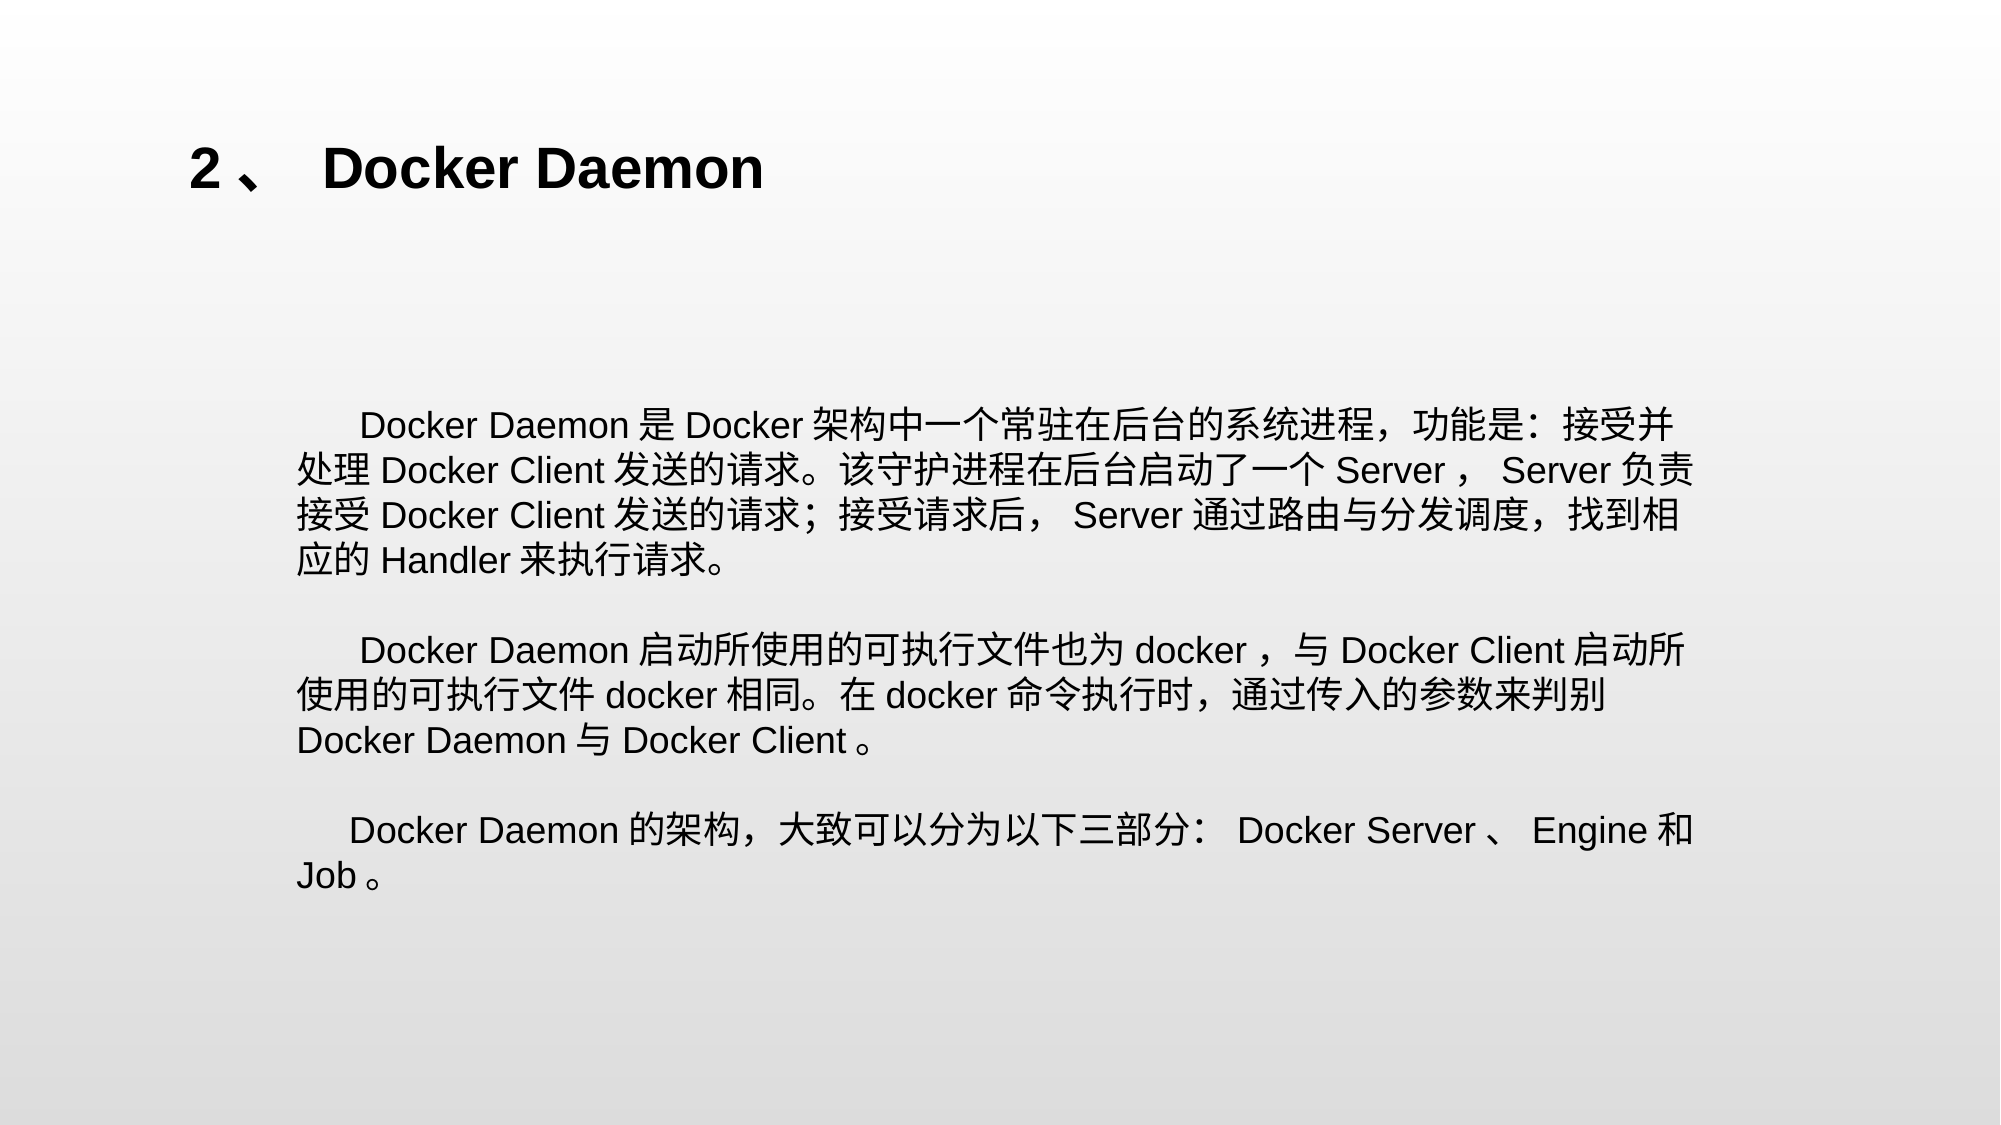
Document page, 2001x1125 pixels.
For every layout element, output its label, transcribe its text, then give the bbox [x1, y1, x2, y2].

text_box 2、 Docker Daemon [175, 122, 1120, 208]
text_box Docker Daemon是Docker架构中一个常驻在后台的系统进程，功能是：接受并处理Docker Client发送的请求。该守护进程在后台启动了一个Server，Server负责接受Docker Client发送的请求；接受请求后，Server通过路由与分发调度，找到相应的Handler来执行请求。 Docker Daemon启动所使用的可执行文件也为docker，与Docker Client启动所使用的可执行文件docker相同。在docker命令执行时，通过传入的参数来判别Docker Daemon与Docker Client。 Docker Daemon的架构，大致可以分为以下三部分：Docker Server、Engine和Job。 [281, 349, 1719, 904]
